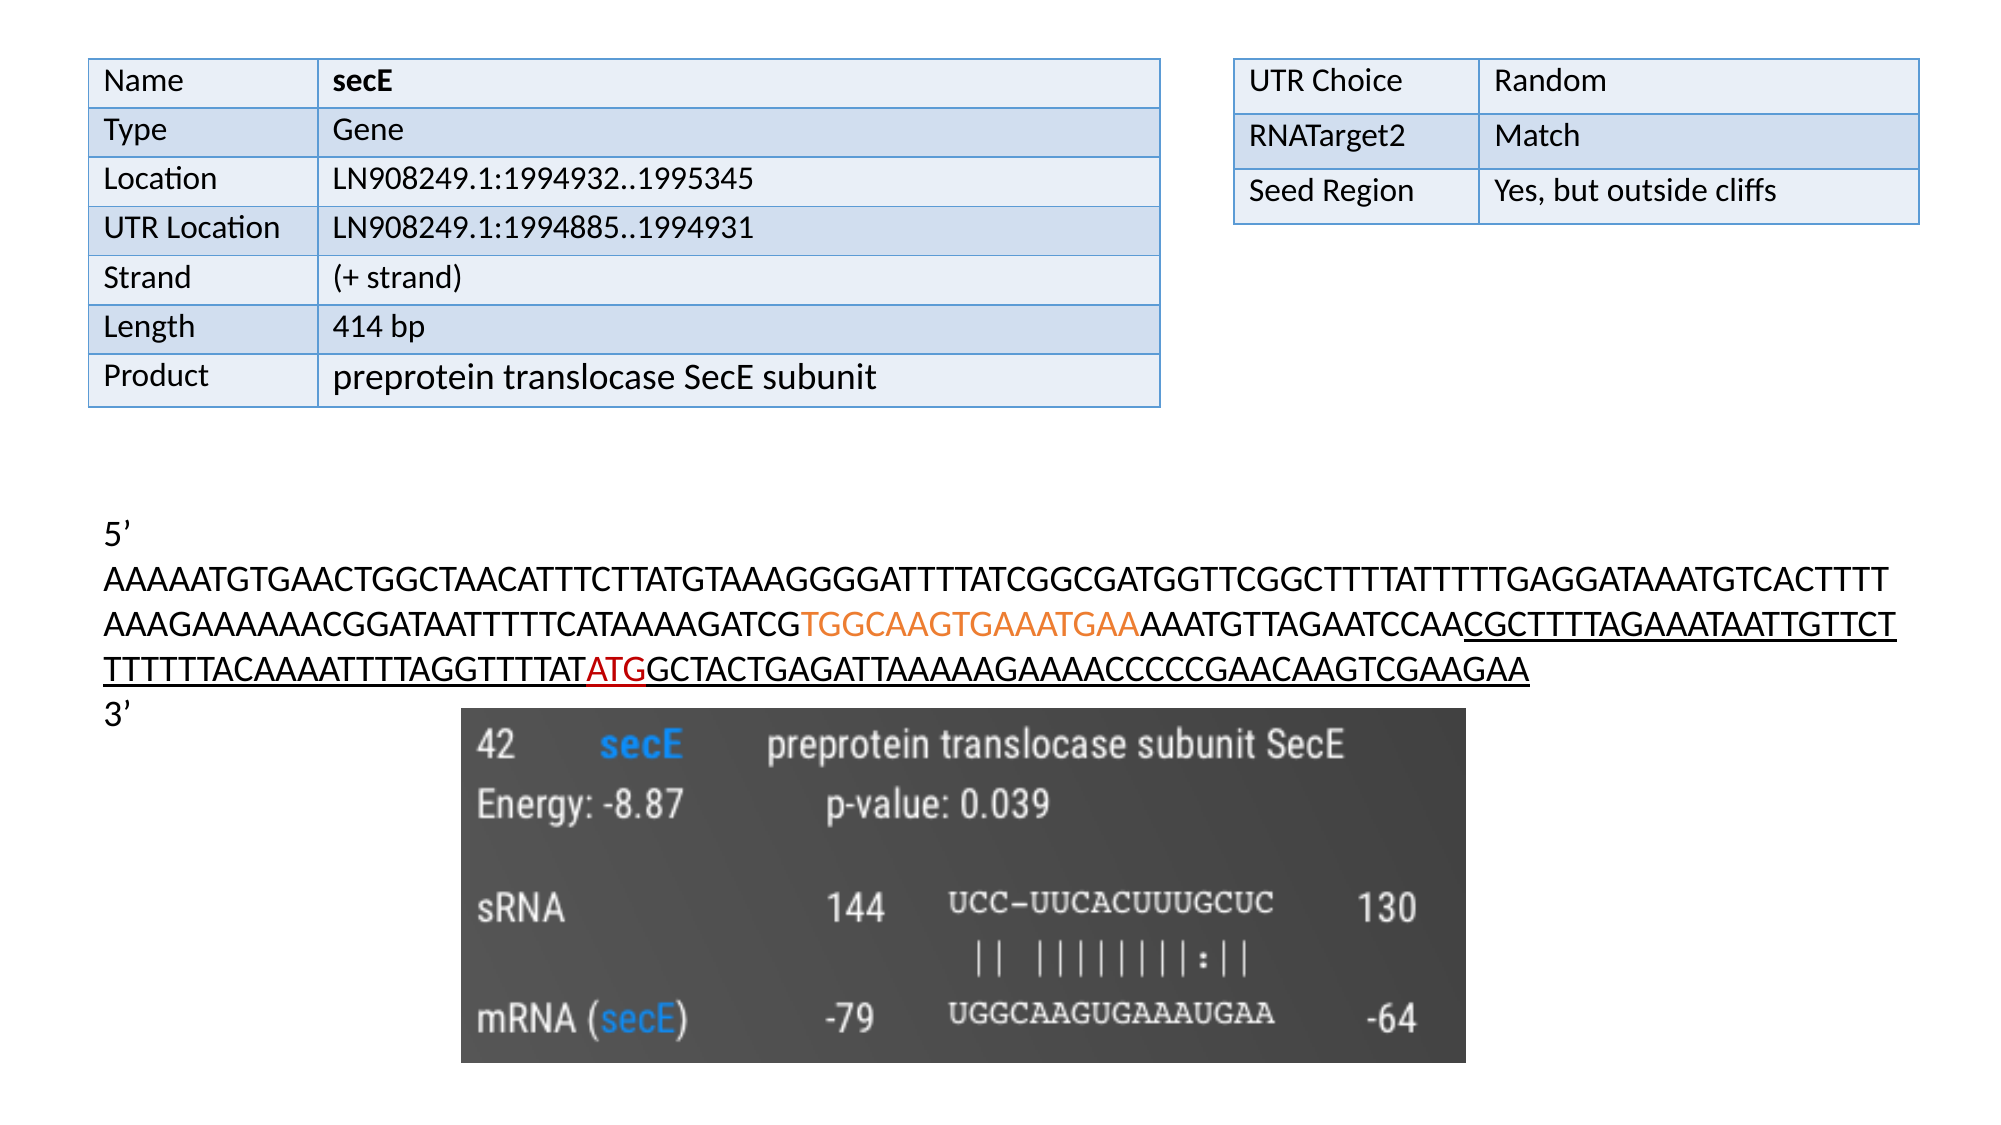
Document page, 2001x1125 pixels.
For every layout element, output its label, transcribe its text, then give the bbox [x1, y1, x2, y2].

table_cell (+ strand) [319, 256, 1159, 304]
table_cell preprotein translocase SecE subunit [319, 355, 1159, 406]
text_box 5’ AAAAATGTGAACTGGCTAACATTTCTTATGTAAAGGGGATTTTATCGGCGATGGTTCGGCTTTTATTTTTGAGGATAAATGTCACTTTTAAAGAAAAAACGGATAATTTTTCATAAAAGATCGTGGCAAGTGAAATGAAAAATGTTAGAATCCAACGCTTTTAGAAATAATTGTTCTTTTTTTACAAAATTTTAGGTTTTATATGGCTACTGAGATTAAAAAGAAAACCCCCGAACAAGTCGAAGAA 3’ [88, 501, 1920, 742]
table_cell Strand [89, 256, 317, 304]
table_cell Yes, but outside cliffs [1480, 170, 1918, 223]
table_cell Length [89, 306, 317, 353]
table_cell Product [89, 355, 317, 406]
table_cell Match [1480, 115, 1918, 168]
table_header secE [319, 60, 1159, 107]
picture [461, 708, 1466, 1063]
table_header UTR Choice [1235, 60, 1478, 113]
table_header Random [1480, 60, 1918, 113]
table_cell Location [89, 158, 317, 206]
table_cell LN908249.1:1994932..1995345 [319, 158, 1159, 206]
table_cell UTR Location [89, 207, 317, 255]
table_cell RNATarget2 [1235, 115, 1478, 168]
table_cell Gene [319, 109, 1159, 156]
table_cell LN908249.1:1994885..1994931 [319, 207, 1159, 255]
table_header Name [89, 60, 317, 107]
table_cell Type [89, 109, 317, 156]
table_cell 414 bp [319, 306, 1159, 353]
table_cell Seed Region [1235, 170, 1478, 223]
